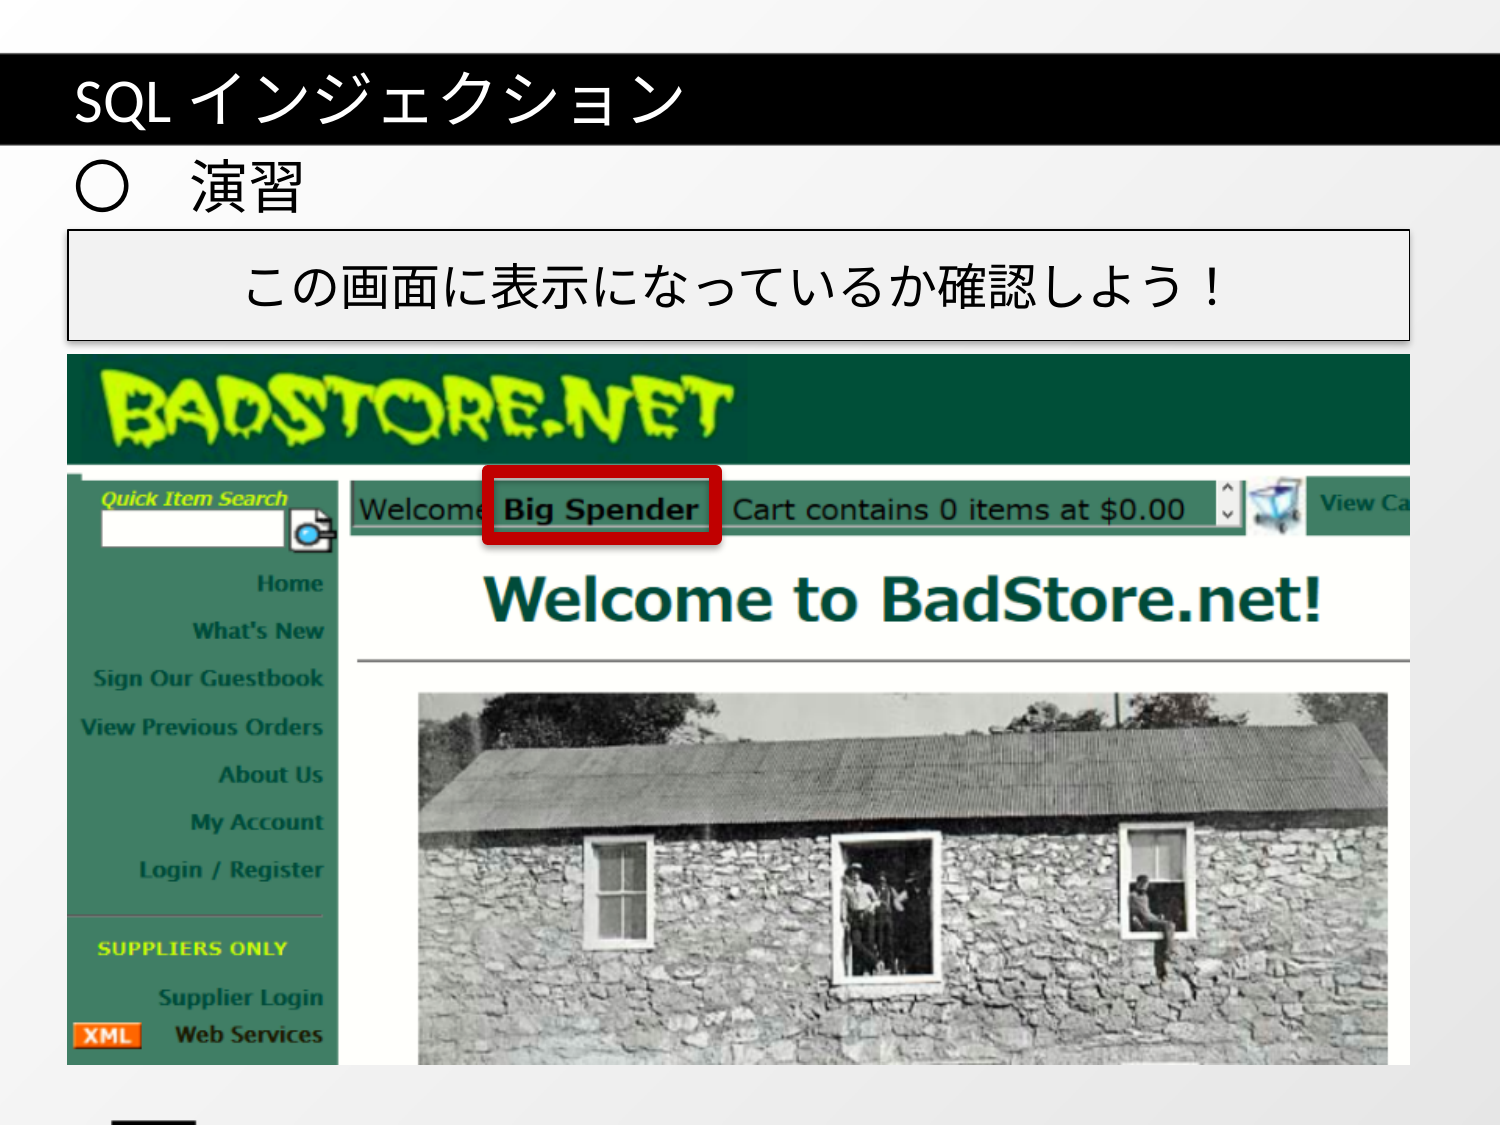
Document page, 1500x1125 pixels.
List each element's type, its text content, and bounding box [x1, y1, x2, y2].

picture [0, 0, 1500, 1125]
text_box この画面に表示になっているか確認しよう！ [67, 229, 1410, 341]
title SQLインジェクション [59, 52, 1410, 158]
list 〇 演習 [58, 143, 1339, 966]
